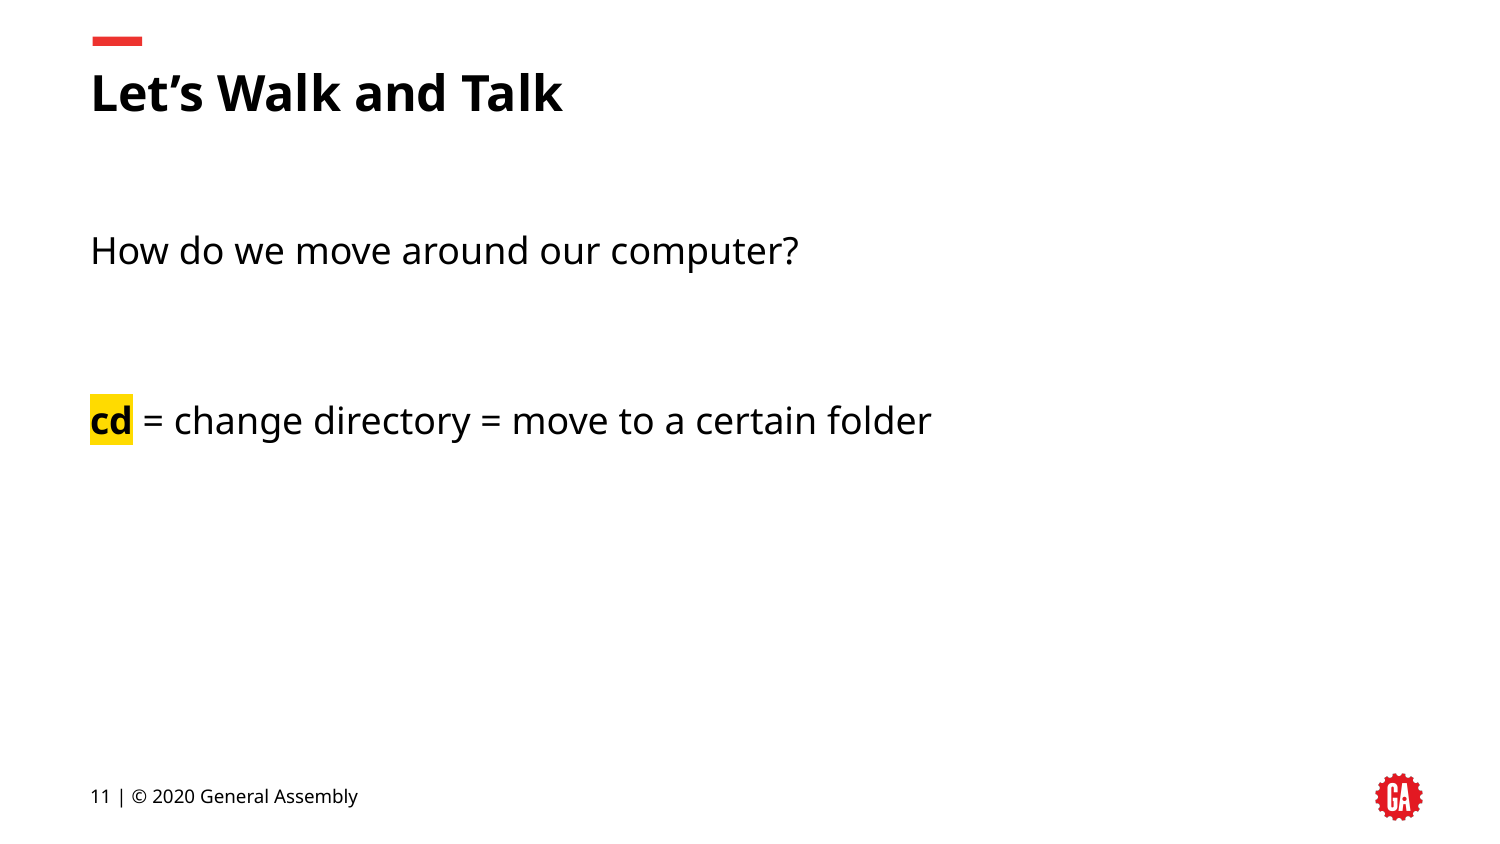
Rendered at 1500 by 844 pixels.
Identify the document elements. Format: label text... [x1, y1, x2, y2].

picture [1373, 771, 1425, 823]
title Let’s Walk and Talk [75, 46, 1473, 140]
slide_number 11 | © 2020 General Assembly [75, 764, 545, 830]
list How do we move around our computer? cd = change directory = move to a certain folder [75, 205, 1424, 688]
